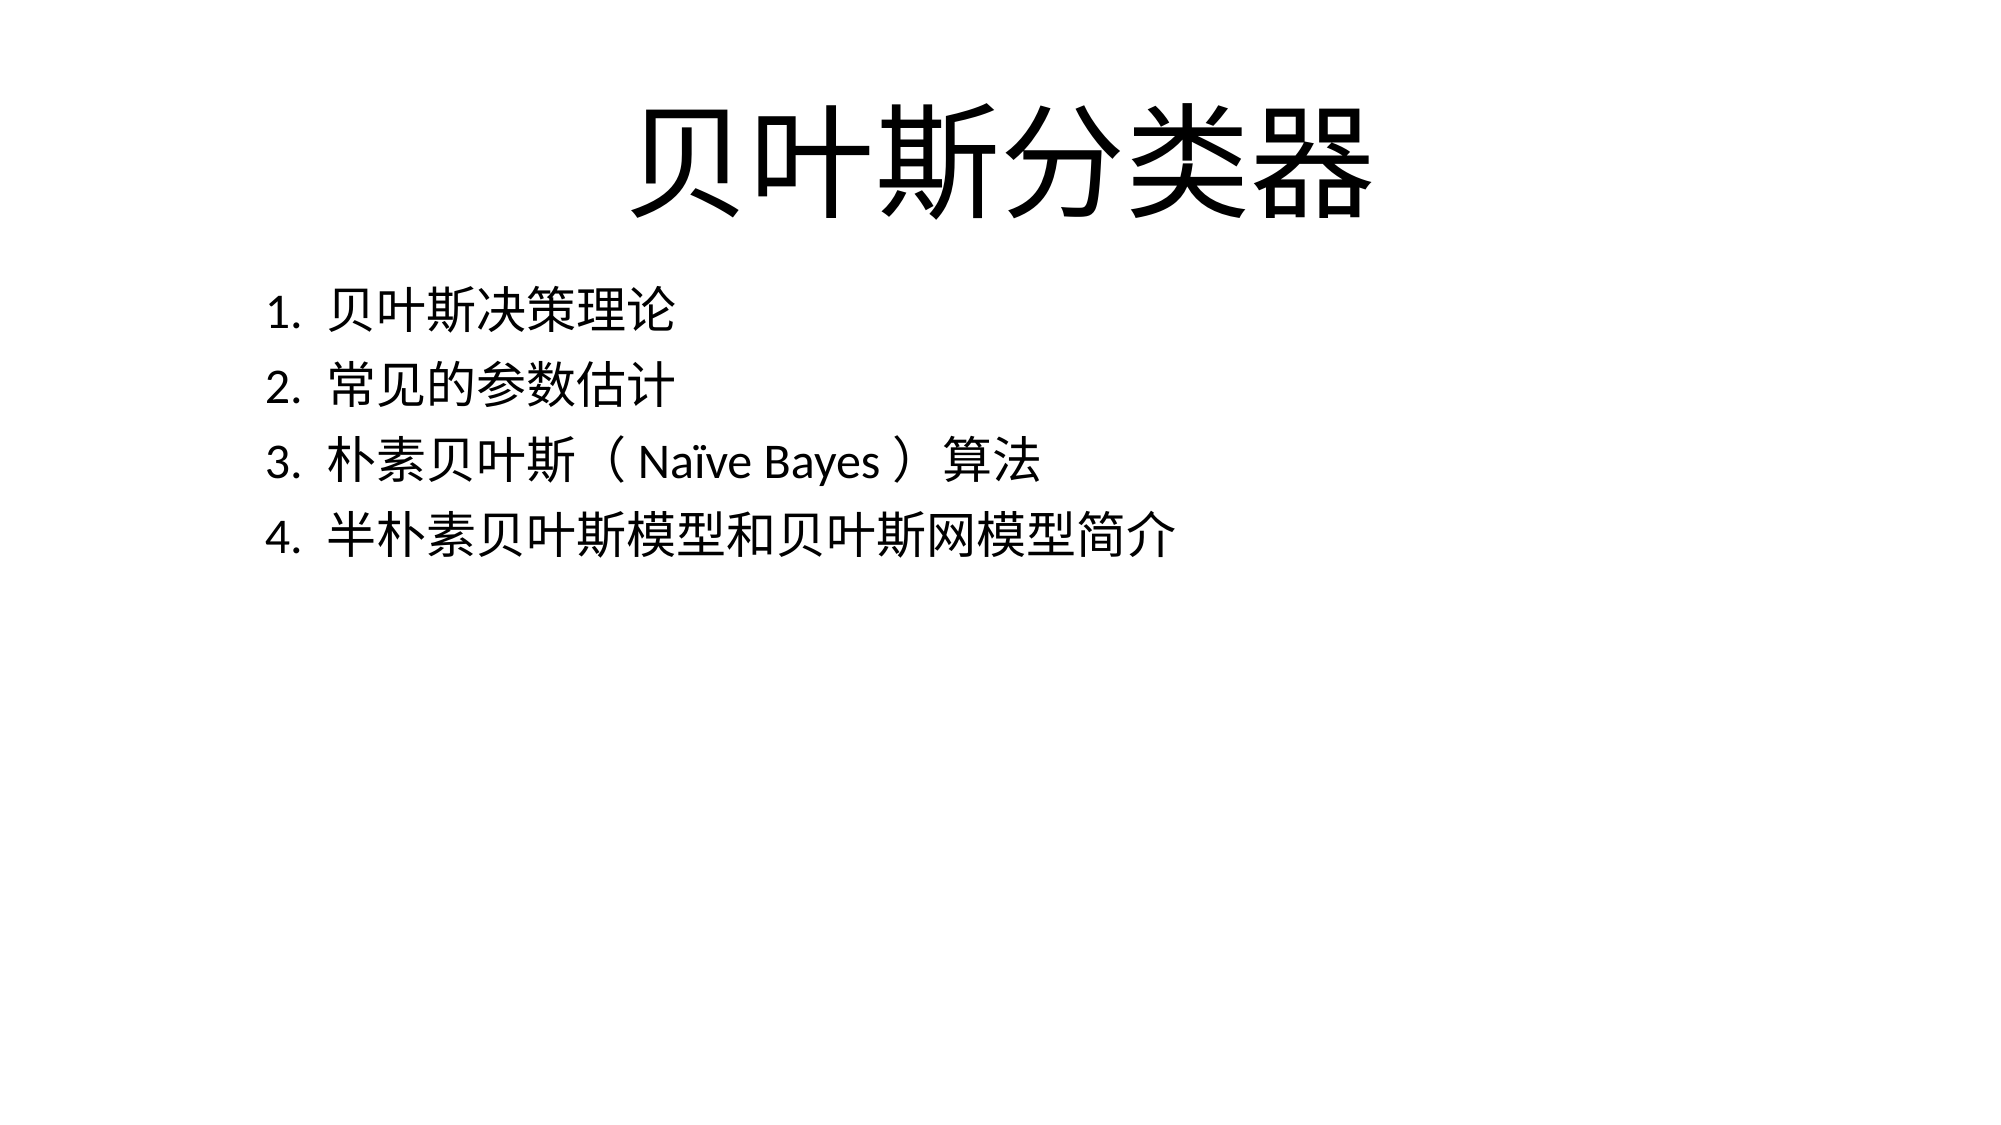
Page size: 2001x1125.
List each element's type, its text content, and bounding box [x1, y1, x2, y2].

subtitle 1. 贝叶斯决策理论 2. 常见的参数估计 3. 朴素贝叶斯（Naïve Bayes）算法 4. 半朴素贝叶斯模型和贝叶斯网模型简介 [249, 278, 1750, 1037]
title 贝叶斯分类器 [249, 73, 1750, 244]
